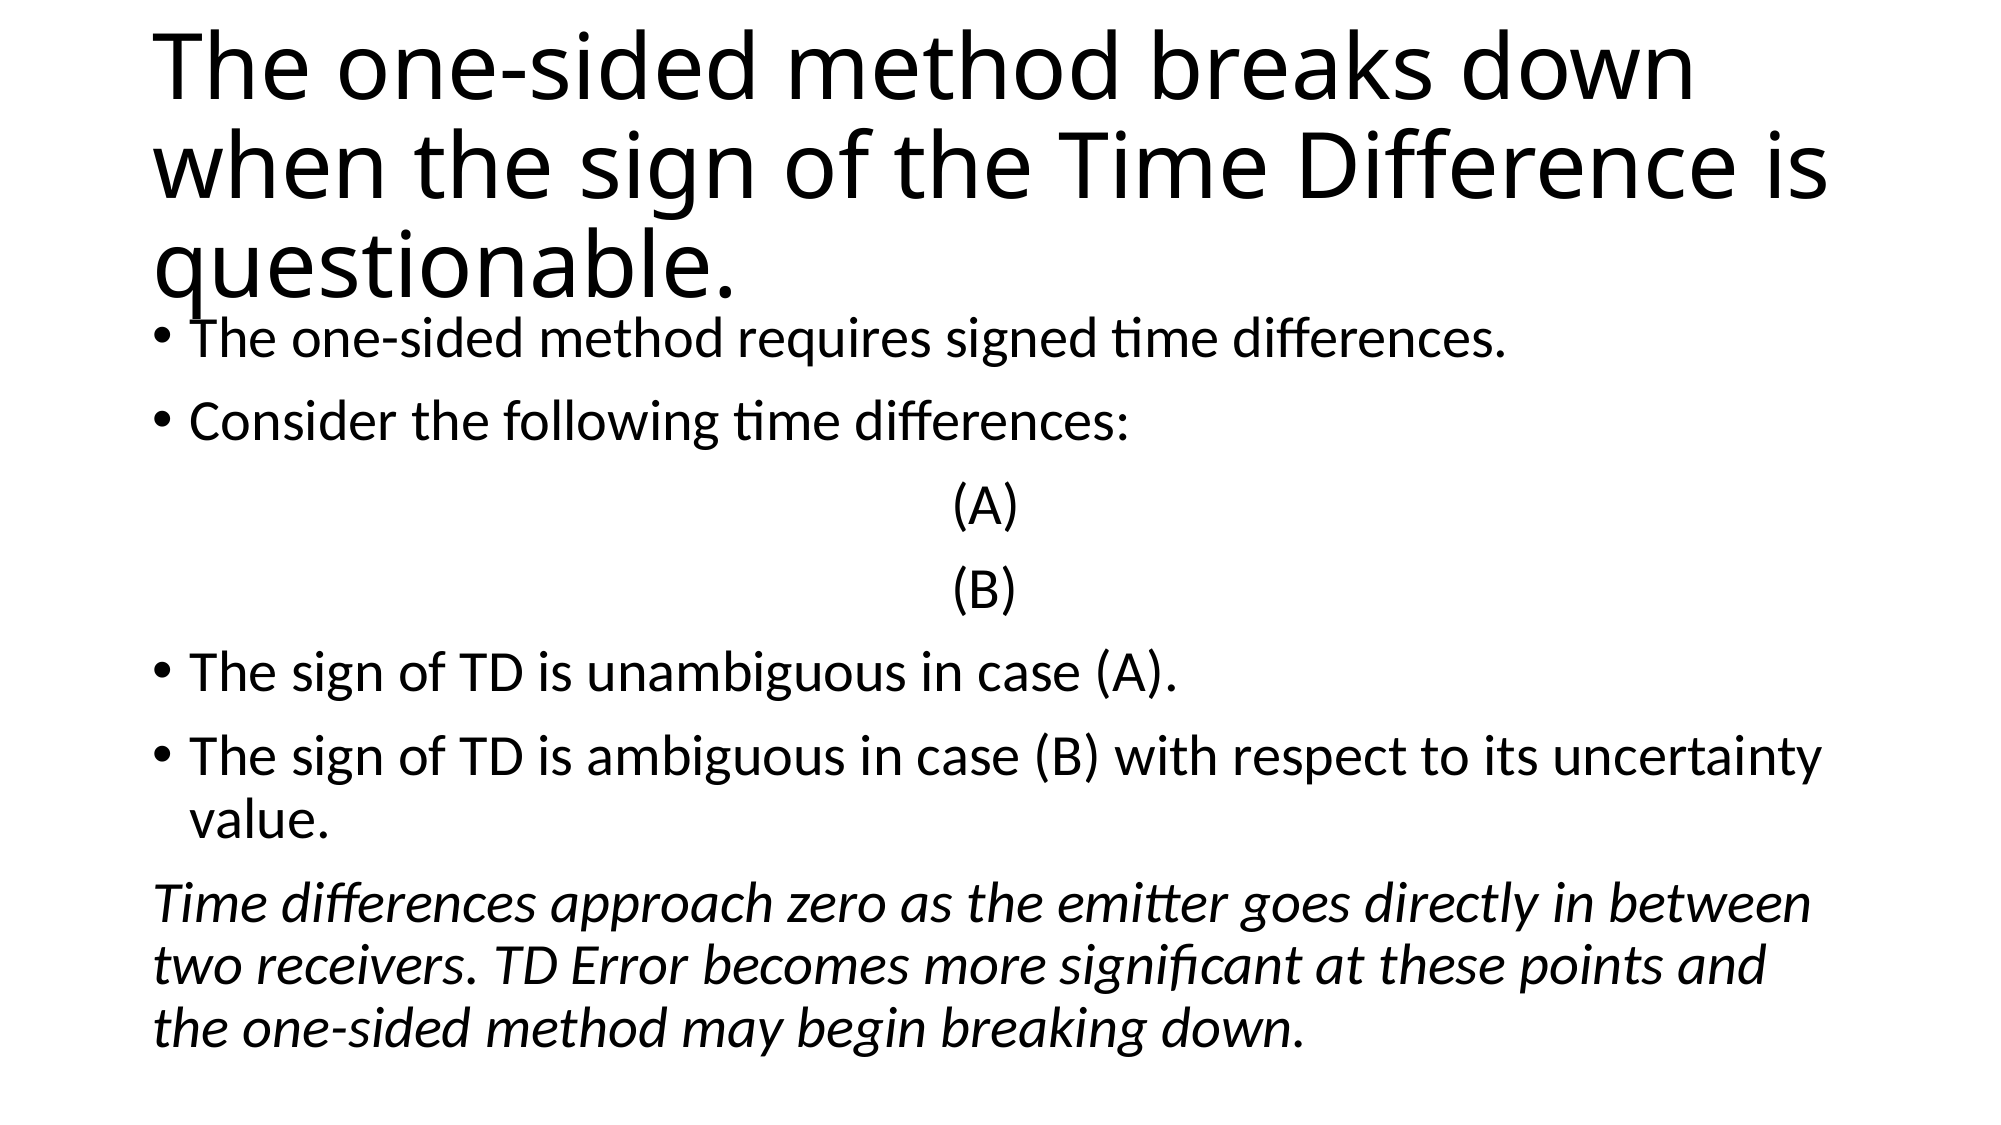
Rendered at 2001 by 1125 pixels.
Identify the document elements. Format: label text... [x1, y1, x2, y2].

title The one-sided method breaks down when the sign of the Time Difference is questionable. [137, 59, 1863, 278]
